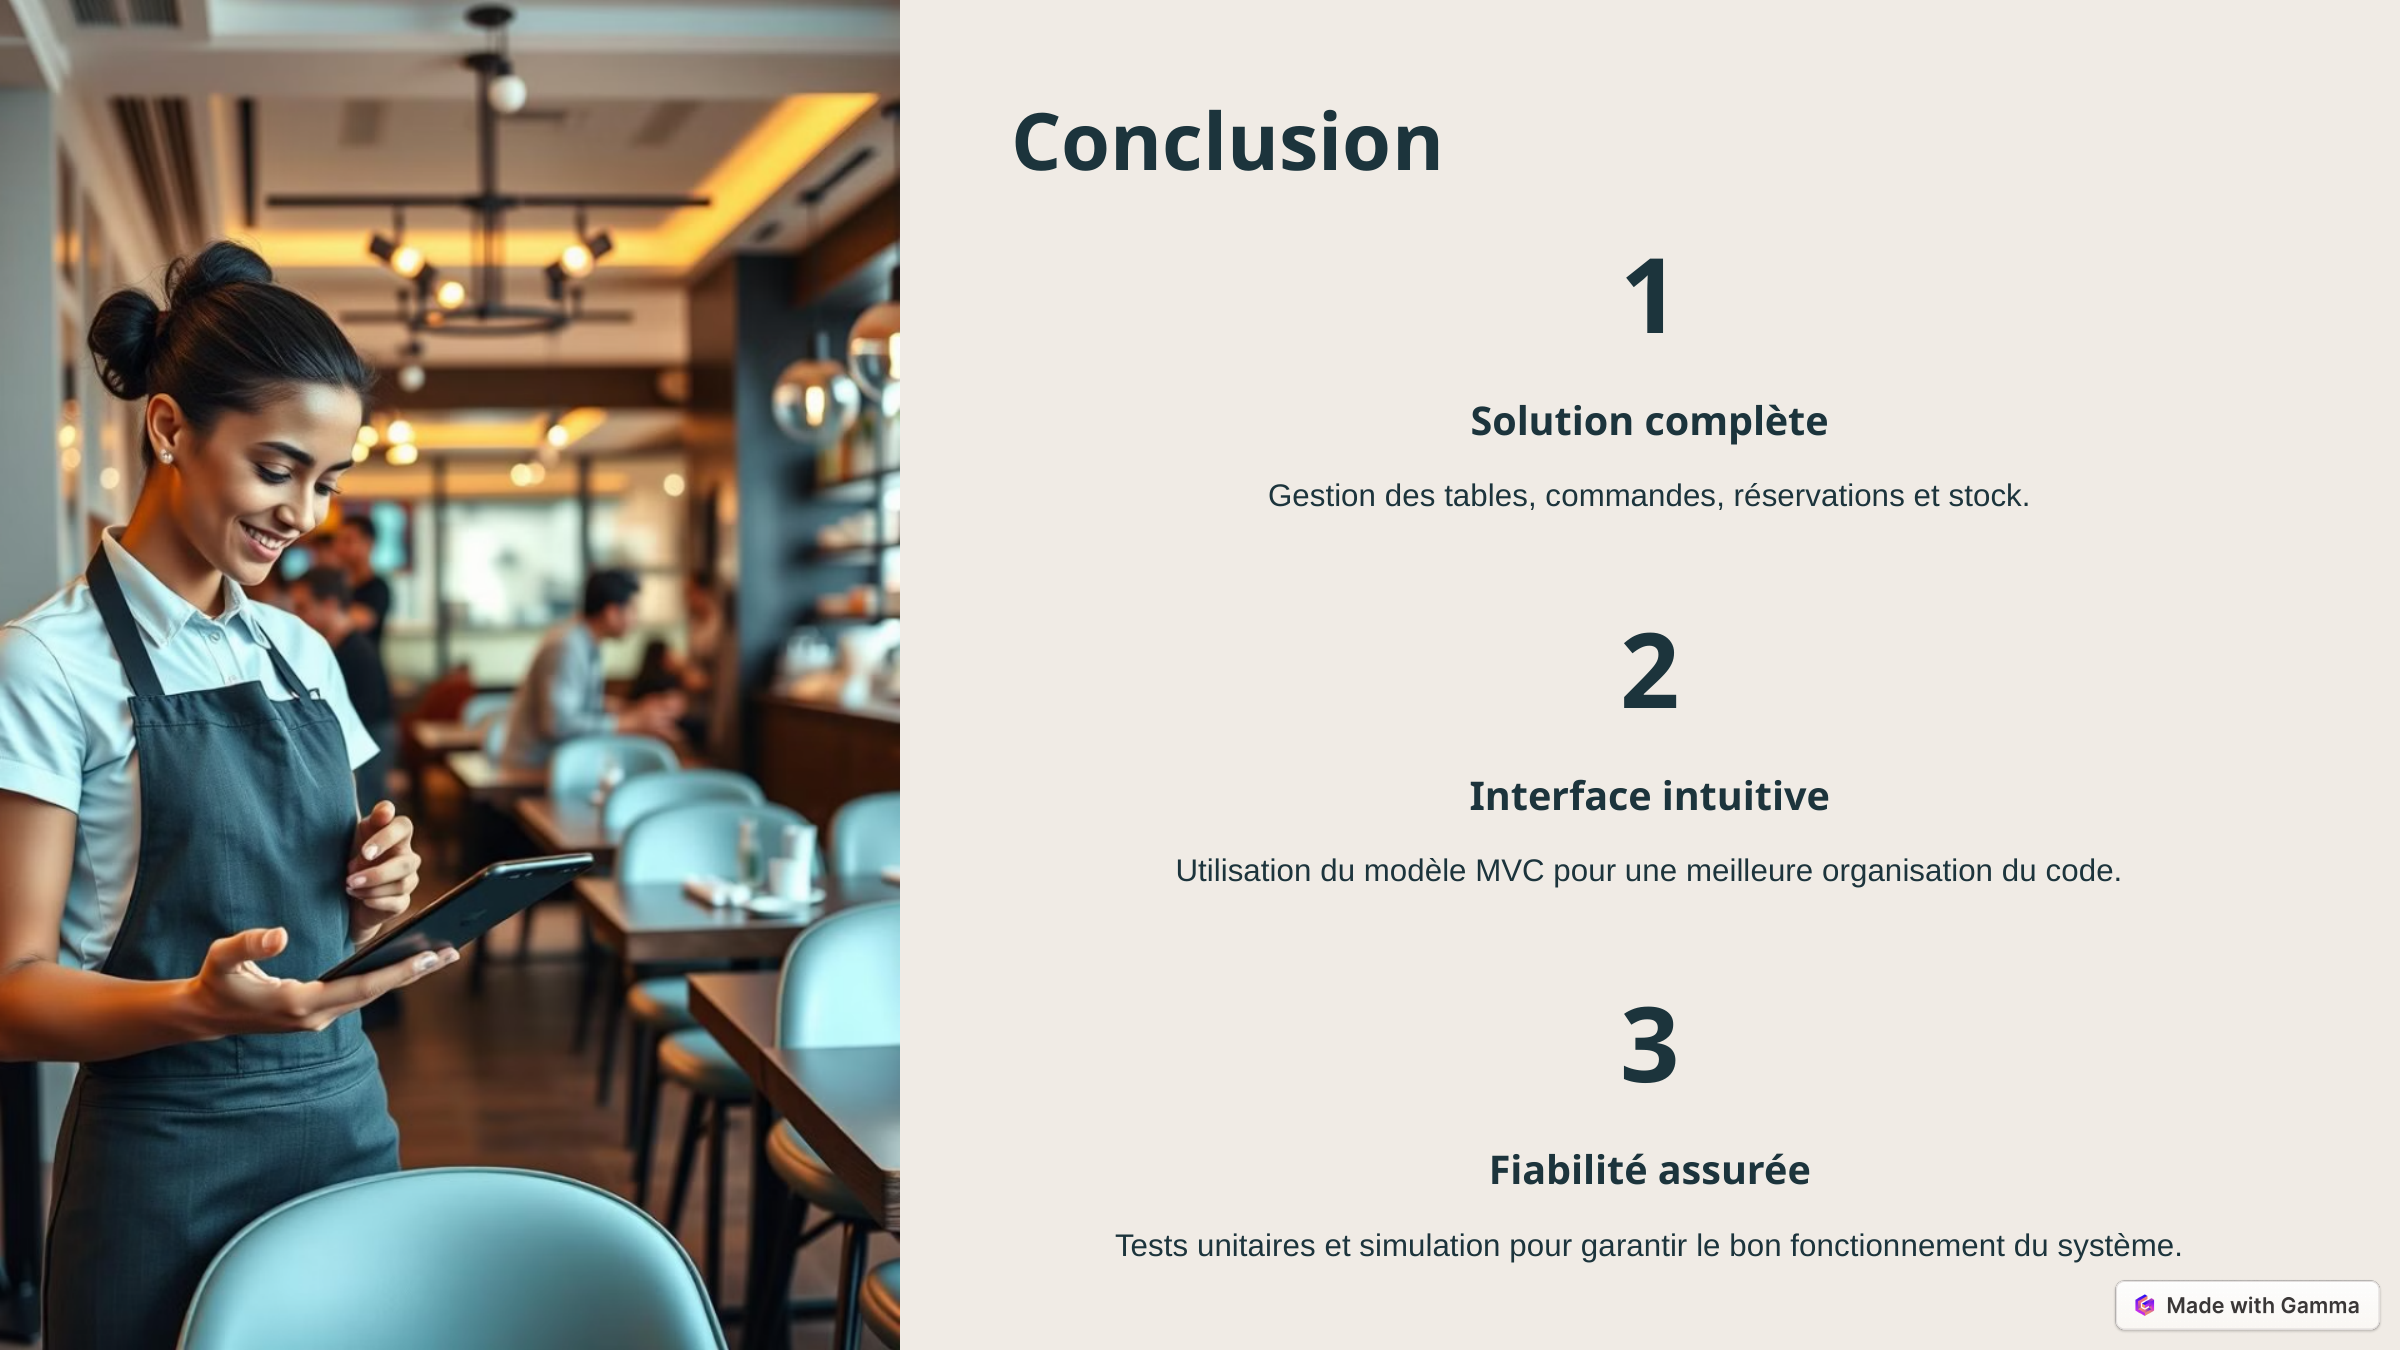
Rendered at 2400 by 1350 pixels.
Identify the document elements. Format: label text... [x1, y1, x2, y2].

text_box Conclusion [1011, 87, 1805, 187]
text_box 2 [1011, 624, 2289, 730]
text_box Solution complète [1451, 394, 1849, 444]
text_box Utilisation du modèle MVC pour une meilleure organisation du code. [1011, 837, 2289, 889]
text_box Fiabilité assurée [1451, 1143, 1849, 1194]
text_box Interface intuitive [1451, 769, 1849, 819]
text_box 1 [1011, 249, 2289, 355]
text_box 3 [1011, 999, 2289, 1105]
text_box Gestion des tables, commandes, réservations et stock. [1011, 462, 2289, 514]
picture [0, 0, 900, 1350]
text_box Tests unitaires et simulation pour garantir le bon fonctionnement du système. [1011, 1212, 2289, 1264]
picture [2106, 1271, 2389, 1339]
